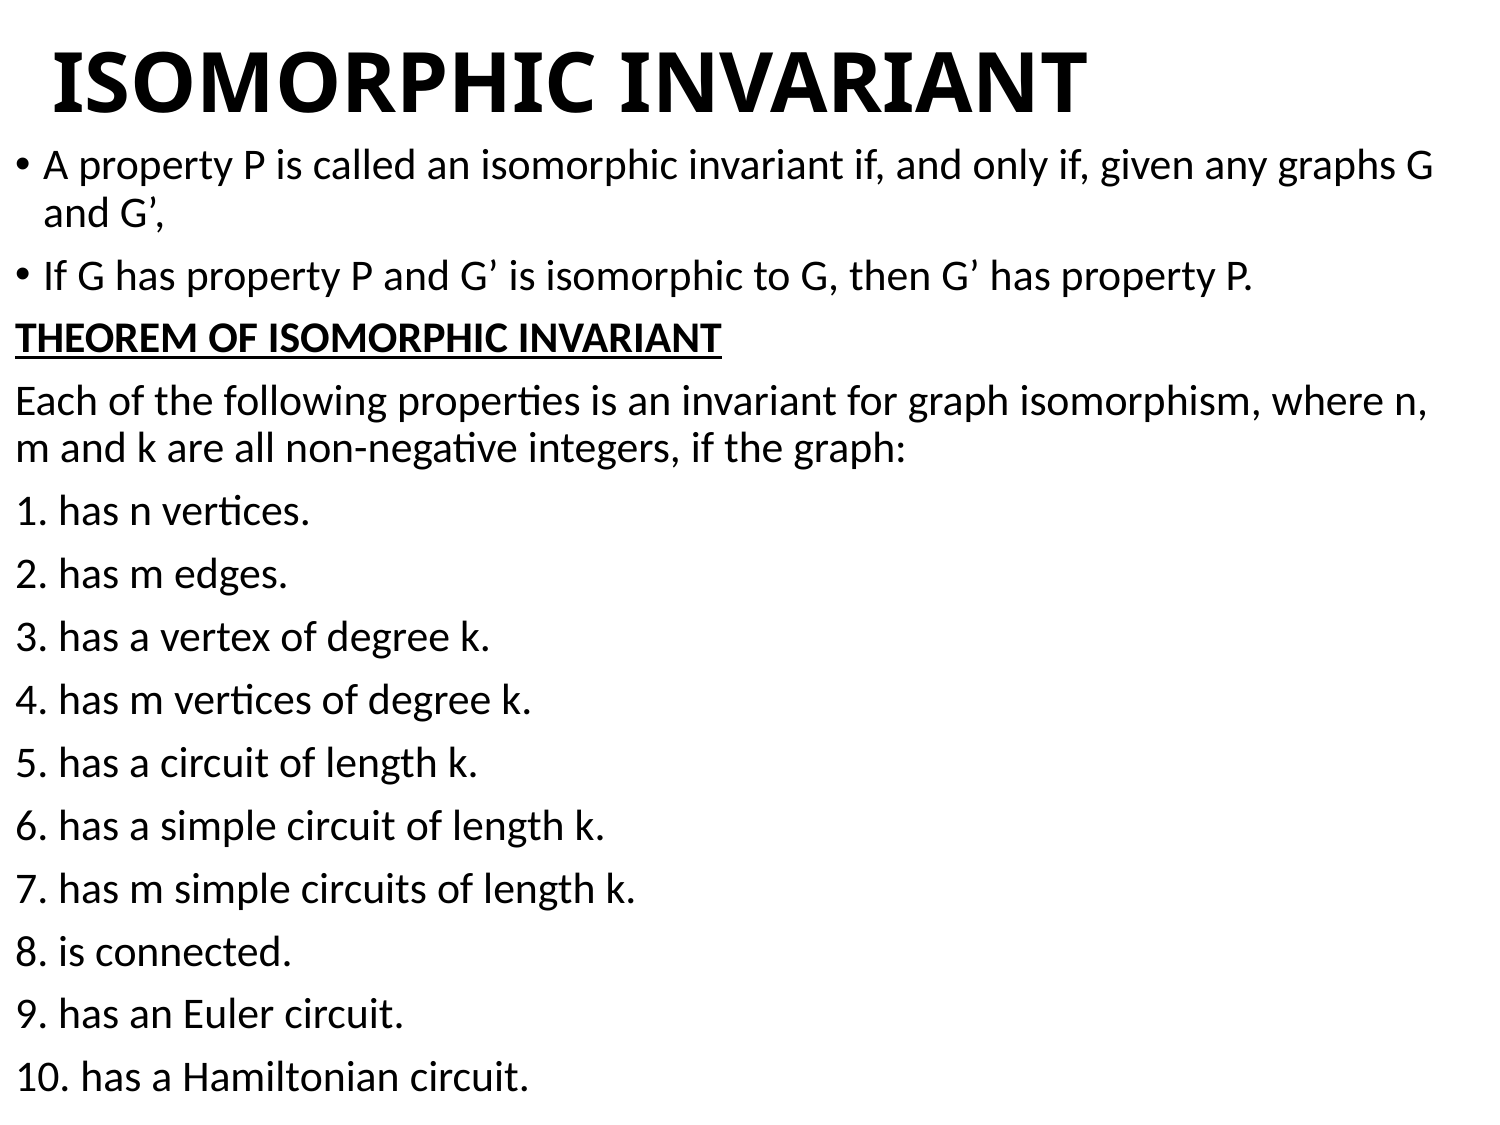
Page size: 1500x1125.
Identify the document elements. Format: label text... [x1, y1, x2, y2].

list A property P is called an isomorphic invariant if, and only if, given any graphs G and G’, If G has property P and G’ is isomorphic to G, then G’ has property P. THEOREM OF ISOMORPHIC INVARIANT Each of the following properties is an invariant for graph isomorphism, where n, m and k are all non-negative integers, if the graph: 1. has n vertices. 2. has m edges. 3. has a vertex of degree k. 4. has m vertices of degree k. 5. has a circuit of length k. 6. has a simple circuit of length k. 7. has m simple circuits of length k. 8. is connected. 9. has an Euler circuit. 10. has a Hamiltonian circuit. [0, 134, 1475, 1121]
title ISOMORPHIC INVARIANT [37, 37, 1388, 134]
